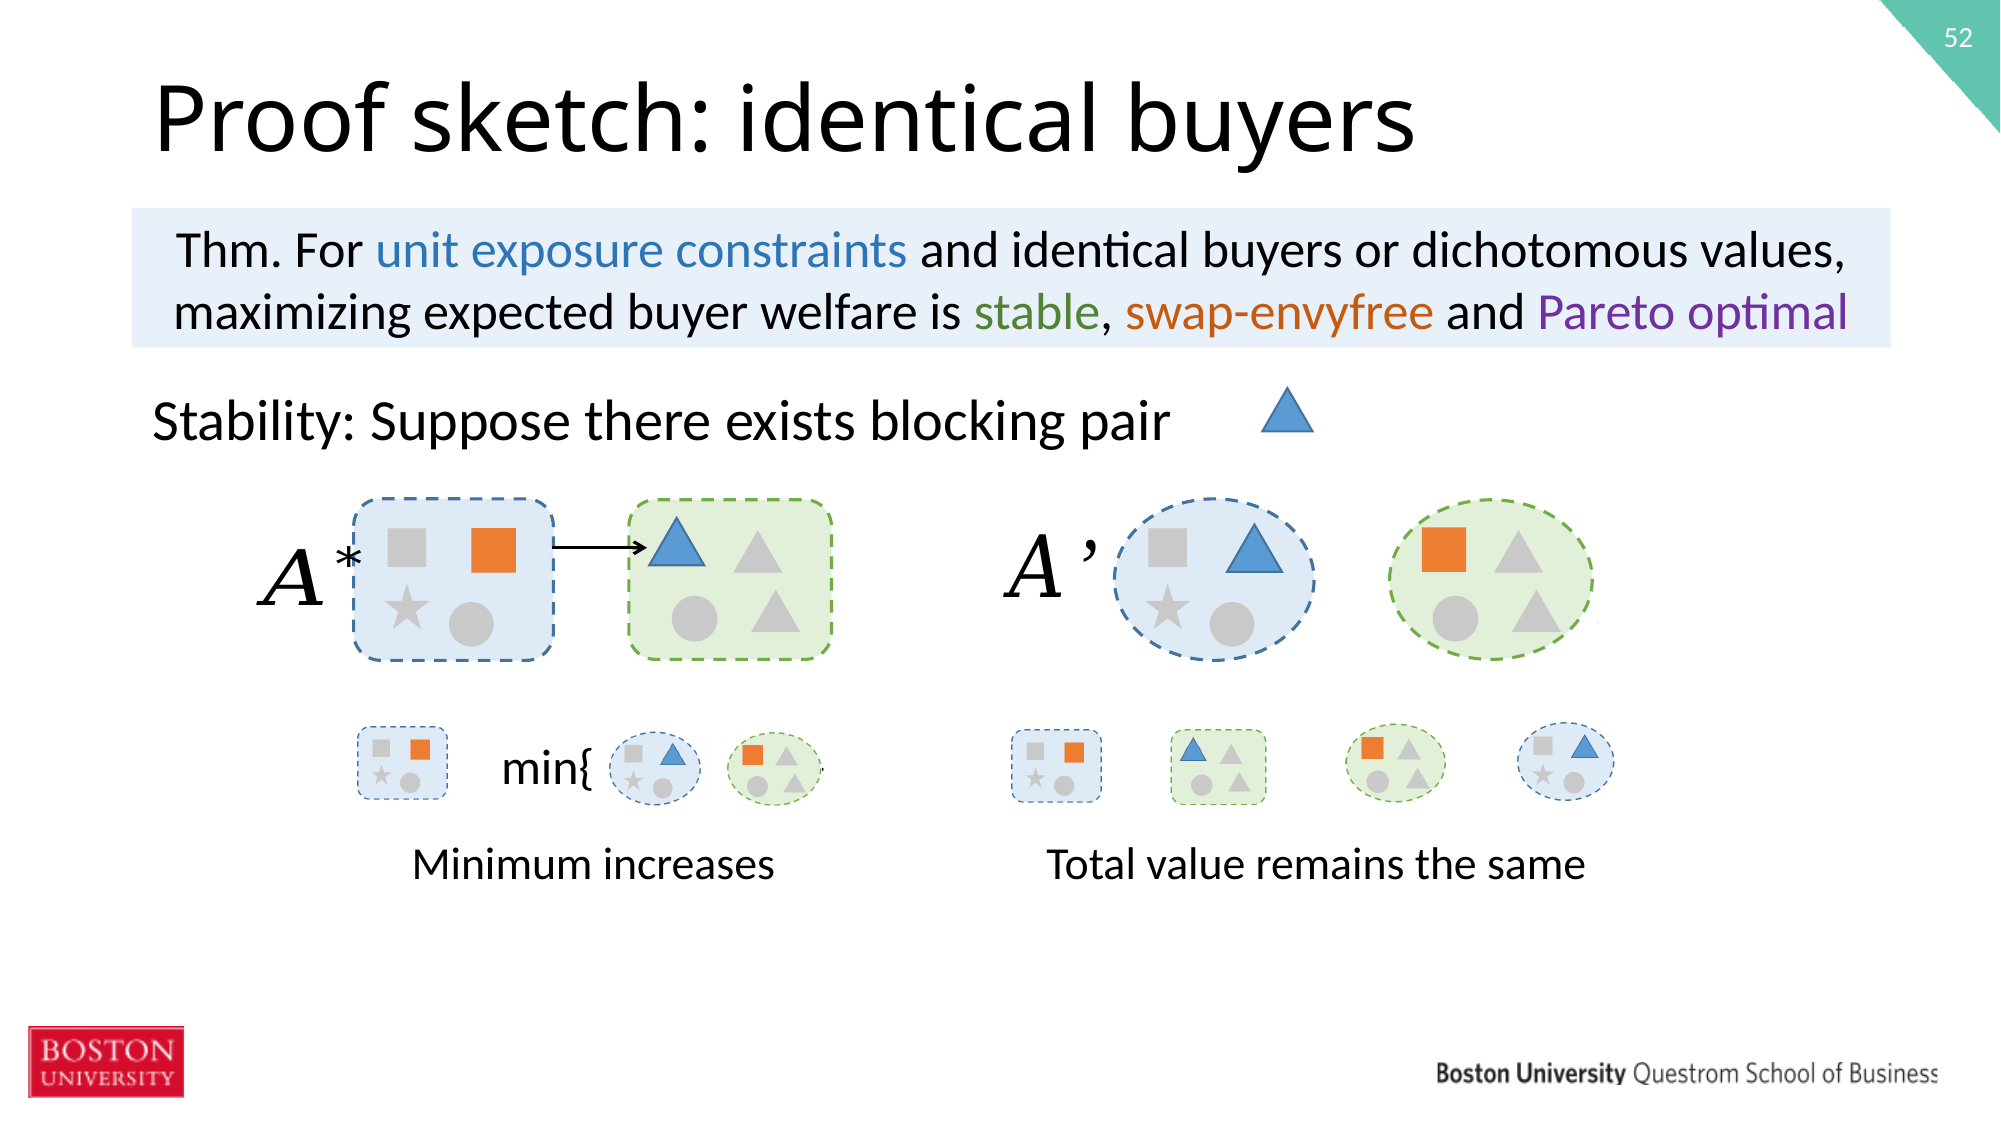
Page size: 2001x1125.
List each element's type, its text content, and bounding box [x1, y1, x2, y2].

text_box Thm. For unit exposure constraints and identical buyers or dichotomous values, maximizing expected buyer welfare is stable, swap-envyfree and Pareto optimal [131, 207, 1891, 348]
text_box [387, 527, 427, 568]
text_box [1113, 497, 1316, 662]
picture [1593, 617, 1602, 626]
text_box [1431, 594, 1480, 643]
title Proof sketch: identical buyers [137, 59, 1863, 185]
picture [833, 617, 841, 626]
picture [1511, 719, 1619, 803]
text_box [1225, 522, 1284, 573]
text_box [352, 497, 555, 662]
text_box [448, 601, 495, 648]
text_box [1147, 527, 1188, 568]
text_box [1510, 587, 1563, 634]
picture [1345, 719, 1447, 803]
picture [727, 728, 822, 806]
slide_number 52 [1862, 6, 1989, 67]
picture [355, 725, 450, 800]
text_box [627, 498, 833, 661]
text_box [749, 587, 803, 634]
text_box [1260, 385, 1315, 433]
picture [1009, 728, 1104, 803]
picture [1821, 0, 2001, 159]
text_box [1492, 528, 1546, 574]
text_box Total value remains the same [1031, 826, 1602, 897]
text_box [1141, 579, 1194, 632]
text_box [647, 515, 706, 567]
text_box [1208, 601, 1256, 648]
text_box [670, 594, 719, 643]
text_box Minimum increases [396, 826, 791, 896]
text_box [471, 528, 516, 573]
text_box [731, 528, 785, 574]
picture [603, 729, 705, 808]
text_box [1388, 498, 1594, 661]
picture [1168, 727, 1269, 805]
text_box [1421, 527, 1467, 572]
text_box [381, 579, 433, 632]
